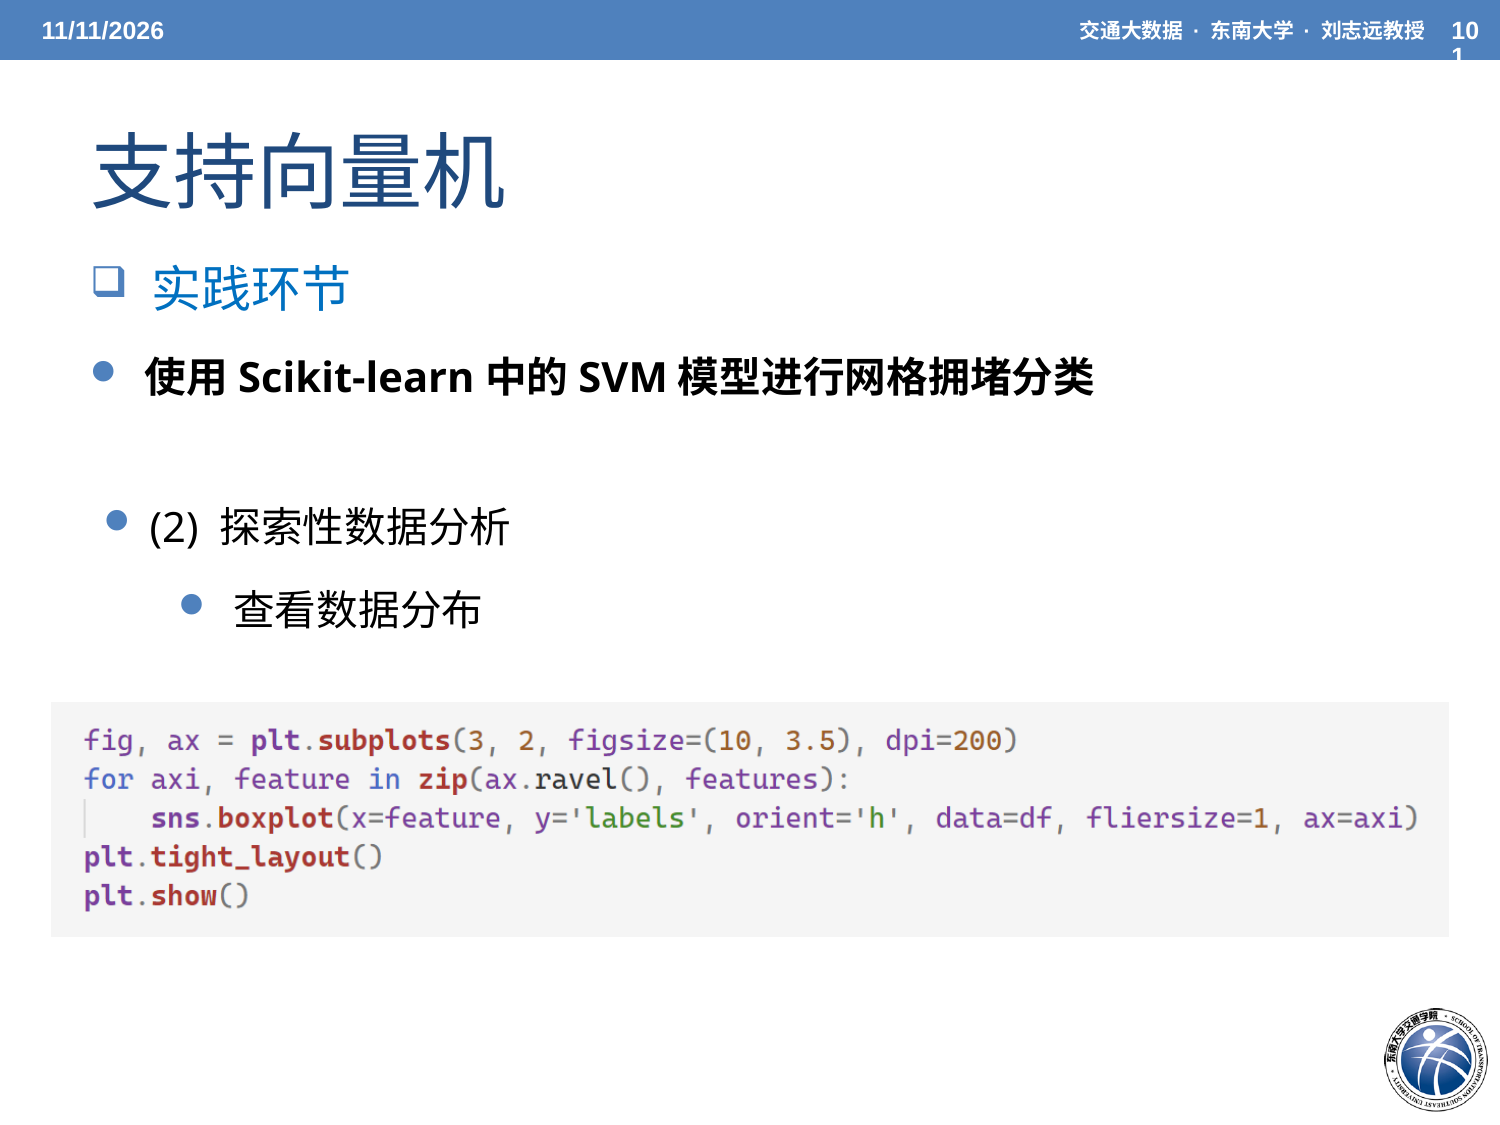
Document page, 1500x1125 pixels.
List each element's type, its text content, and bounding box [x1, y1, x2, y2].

picture [1384, 1008, 1489, 1112]
title 支持向量机 [75, 87, 1425, 249]
picture [50, 702, 1450, 938]
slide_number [26, 2, 502, 58]
list 实践环节 使用Scikit-learn中的SVM模型进行网格拥堵分类 [75, 249, 1425, 434]
footer 交通大数据 · 东南大学 · 刘志远教授 [647, 2, 1441, 58]
text_box (2) 探索性数据分析 查看数据分布 [88, 468, 1437, 642]
slide_number 101 [1441, 2, 1500, 58]
